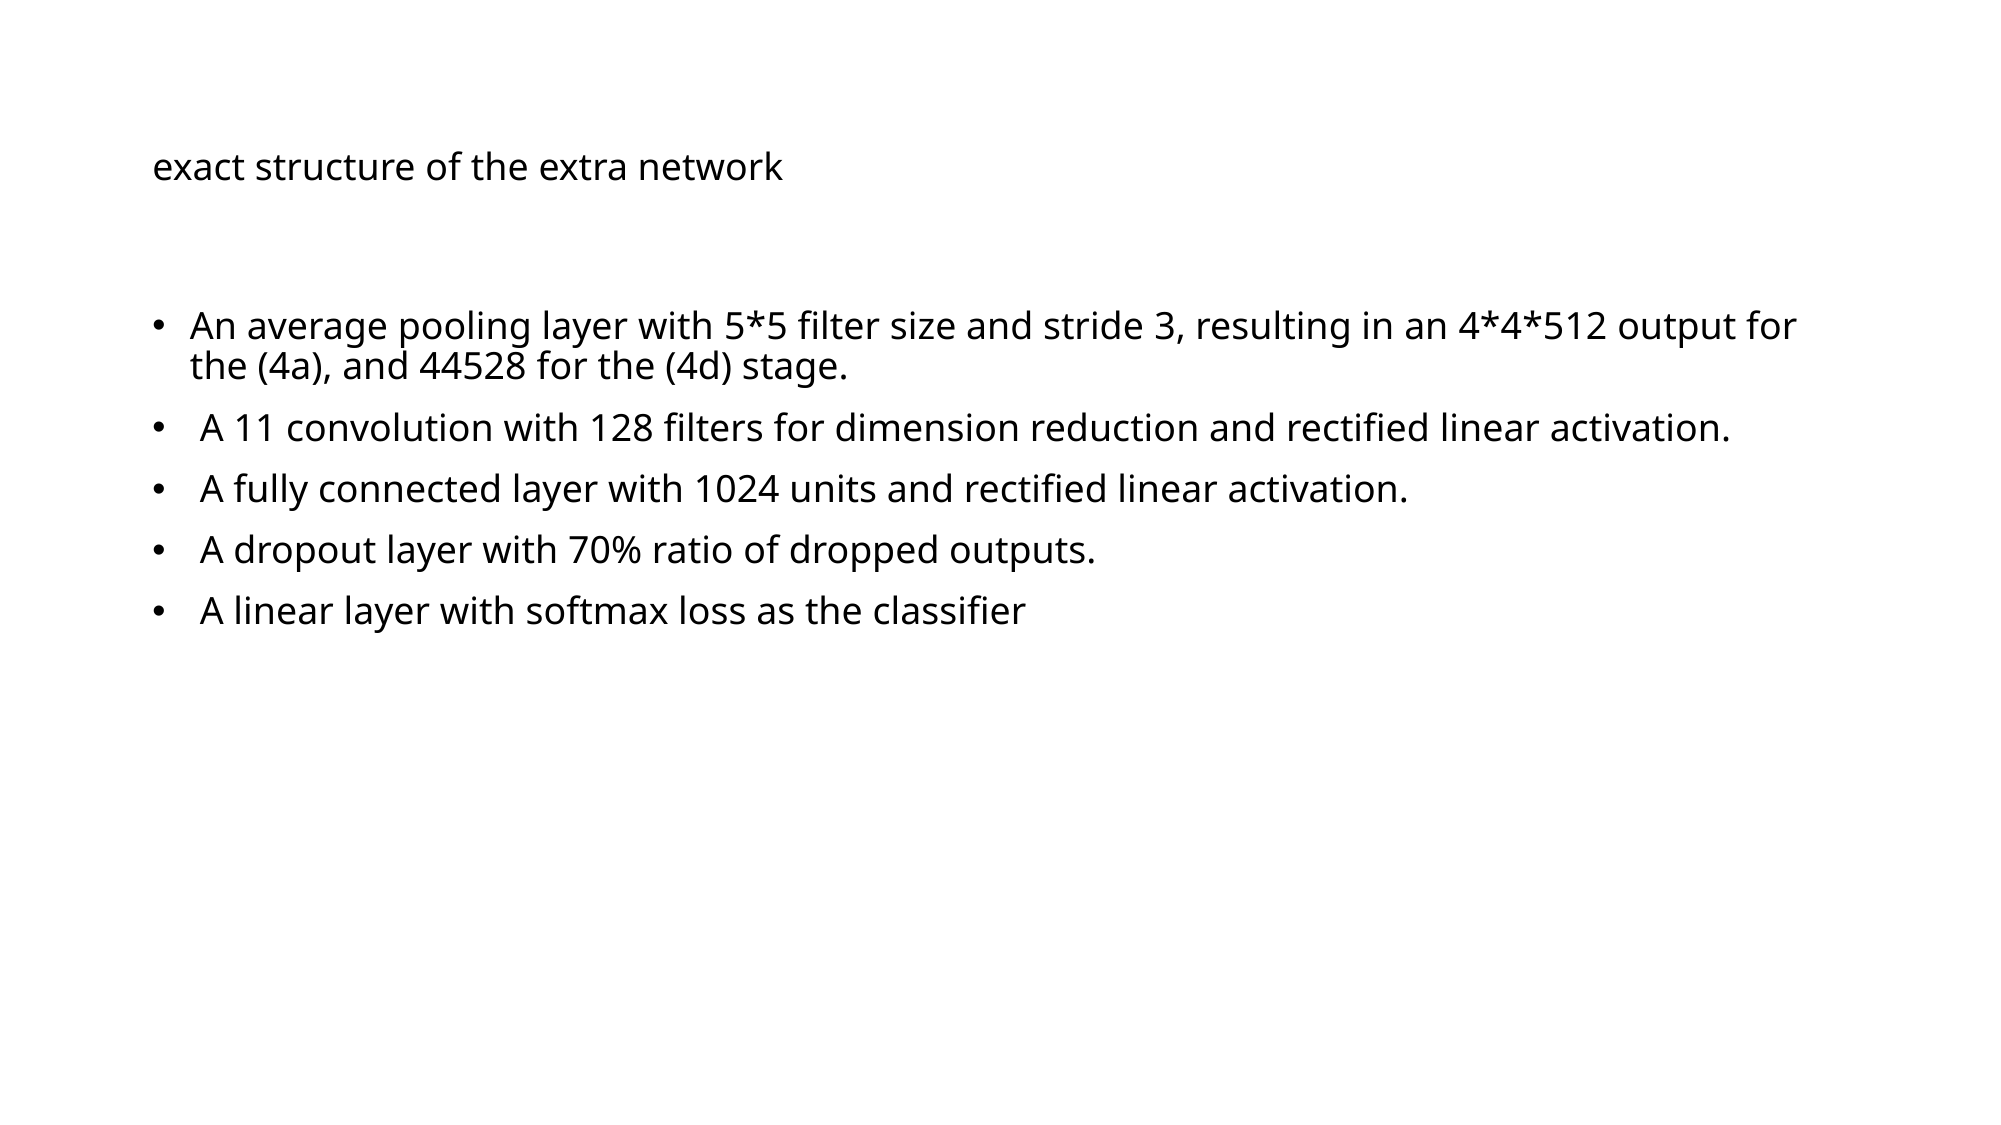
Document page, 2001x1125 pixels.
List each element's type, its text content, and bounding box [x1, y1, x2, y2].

list An average pooling layer with 5*5 filter size and stride 3, resulting in an 4*4*512 output for the (4a), and 44528 for the (4d) stage. A 11 convolution with 128 filters for dimension reduction and rectified linear activation. A fully connected layer with 1024 units and rectified linear activation. A dropout layer with 70% ratio of dropped outputs. A linear layer with softmax loss as the classifier [137, 299, 1863, 1014]
title exact structure of the extra network [137, 59, 1863, 278]
